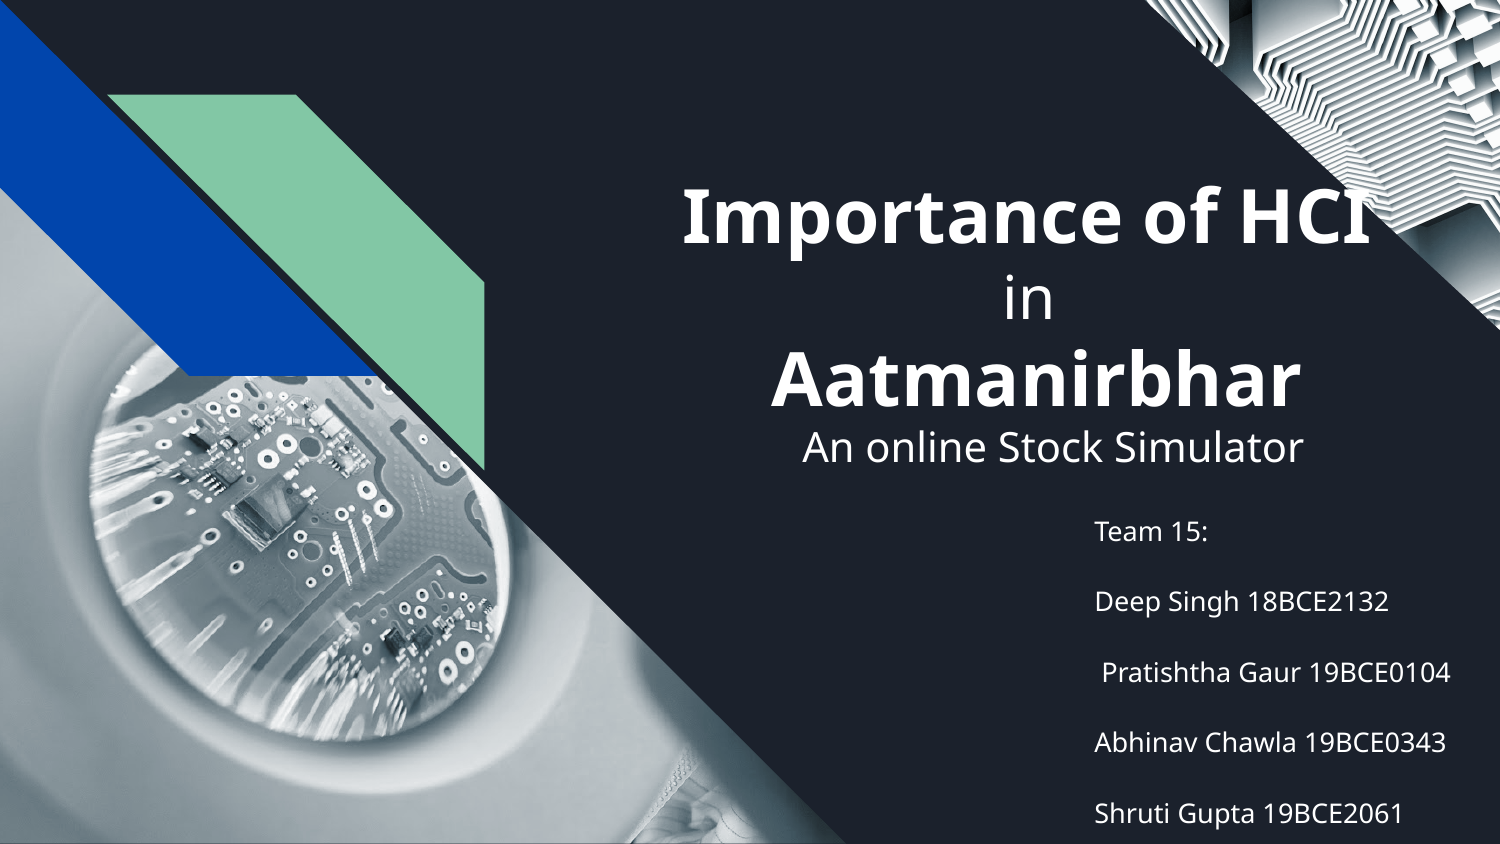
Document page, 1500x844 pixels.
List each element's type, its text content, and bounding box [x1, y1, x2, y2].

title Importance of HCI in Aatmanirbhar An online Stock Simulator [574, 153, 1500, 495]
picture [1144, 0, 1500, 153]
subtitle Team 15: Deep Singh 18BCE2132 Pratishtha Gaur 19BCE0104 Abhinav Chawla 19BCE0343 Shruti Gupta 19BCE2061 [1079, 494, 1483, 776]
picture [0, 189, 847, 844]
